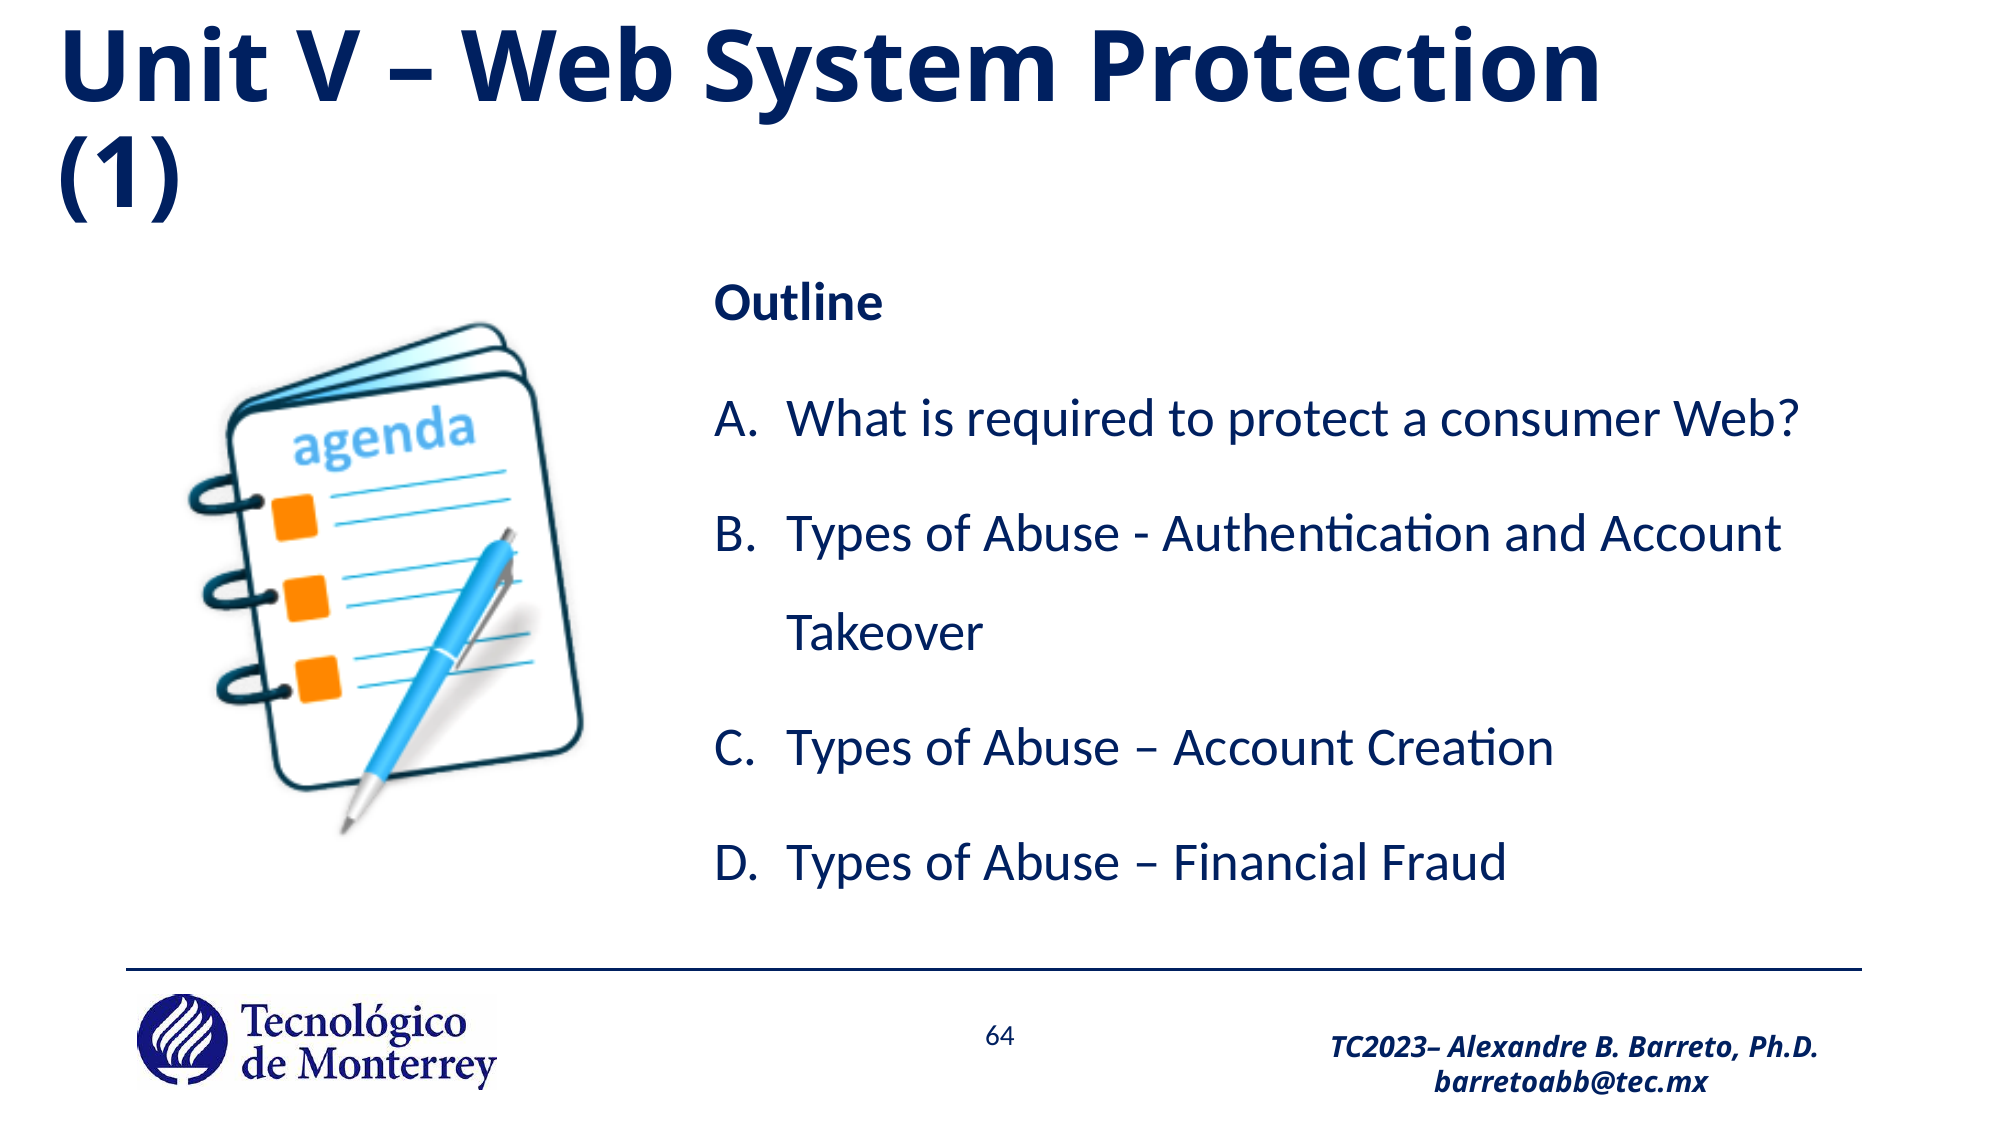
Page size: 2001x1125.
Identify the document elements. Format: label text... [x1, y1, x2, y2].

picture [137, 994, 497, 1090]
title Unit V – Web System Protection (1) [42, 7, 1715, 238]
list Outline What is required to protect a consumer Web? Types of Abuse - Authentication and Account Takeover Types of Abuse – Account Creation Types of Abuse – Financial Fraud [699, 223, 1916, 902]
picture [70, 280, 672, 848]
